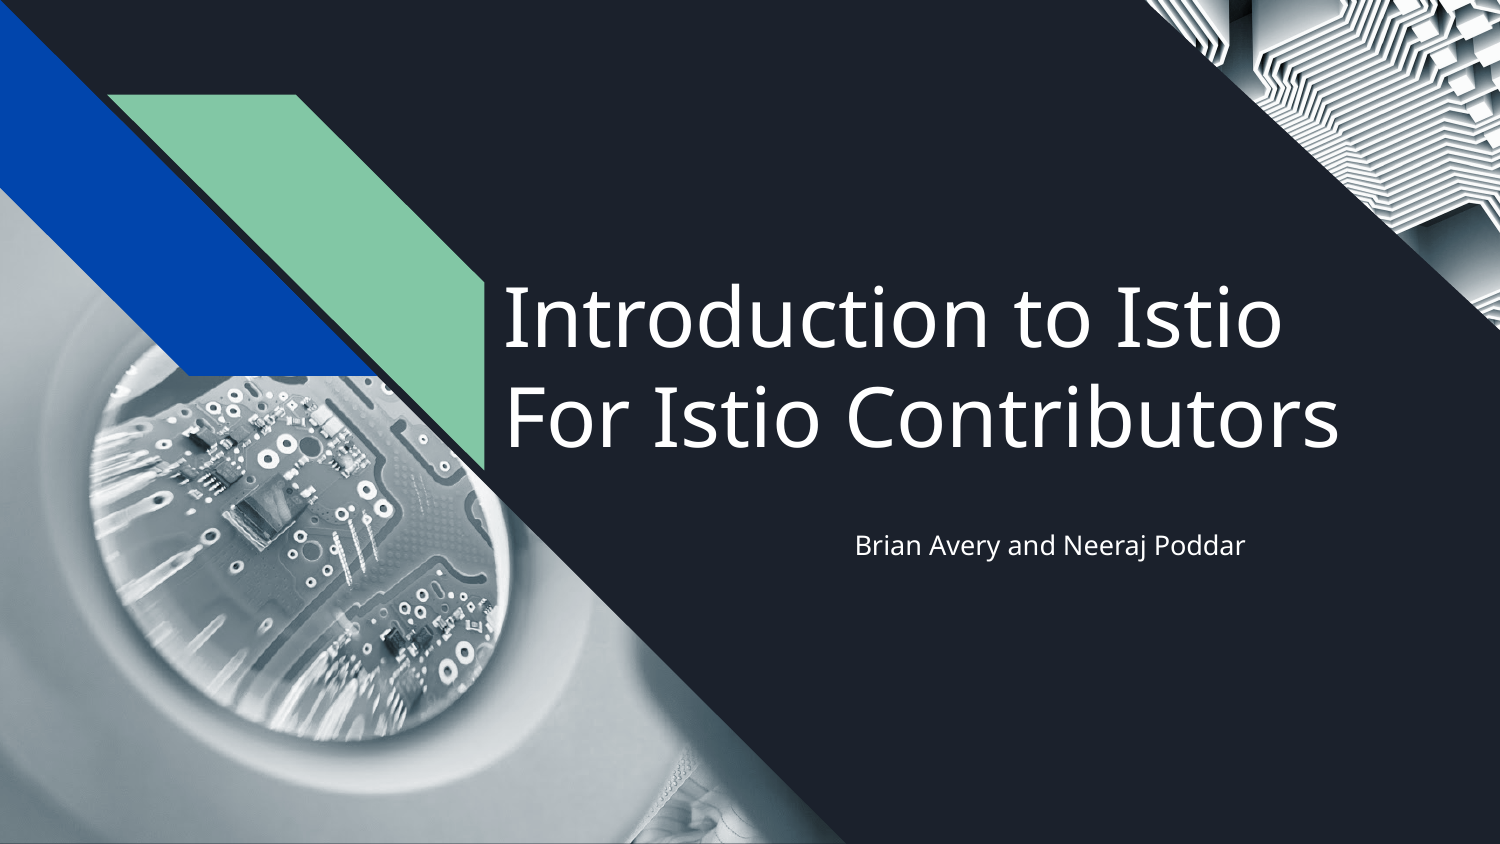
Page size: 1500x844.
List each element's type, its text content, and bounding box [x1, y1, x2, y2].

title Introduction to Istio For Istio Contributors [488, 249, 1409, 509]
subtitle Brian Avery and Neeraj Poddar [839, 508, 1409, 592]
picture [0, 189, 847, 844]
picture [1144, 0, 1500, 331]
